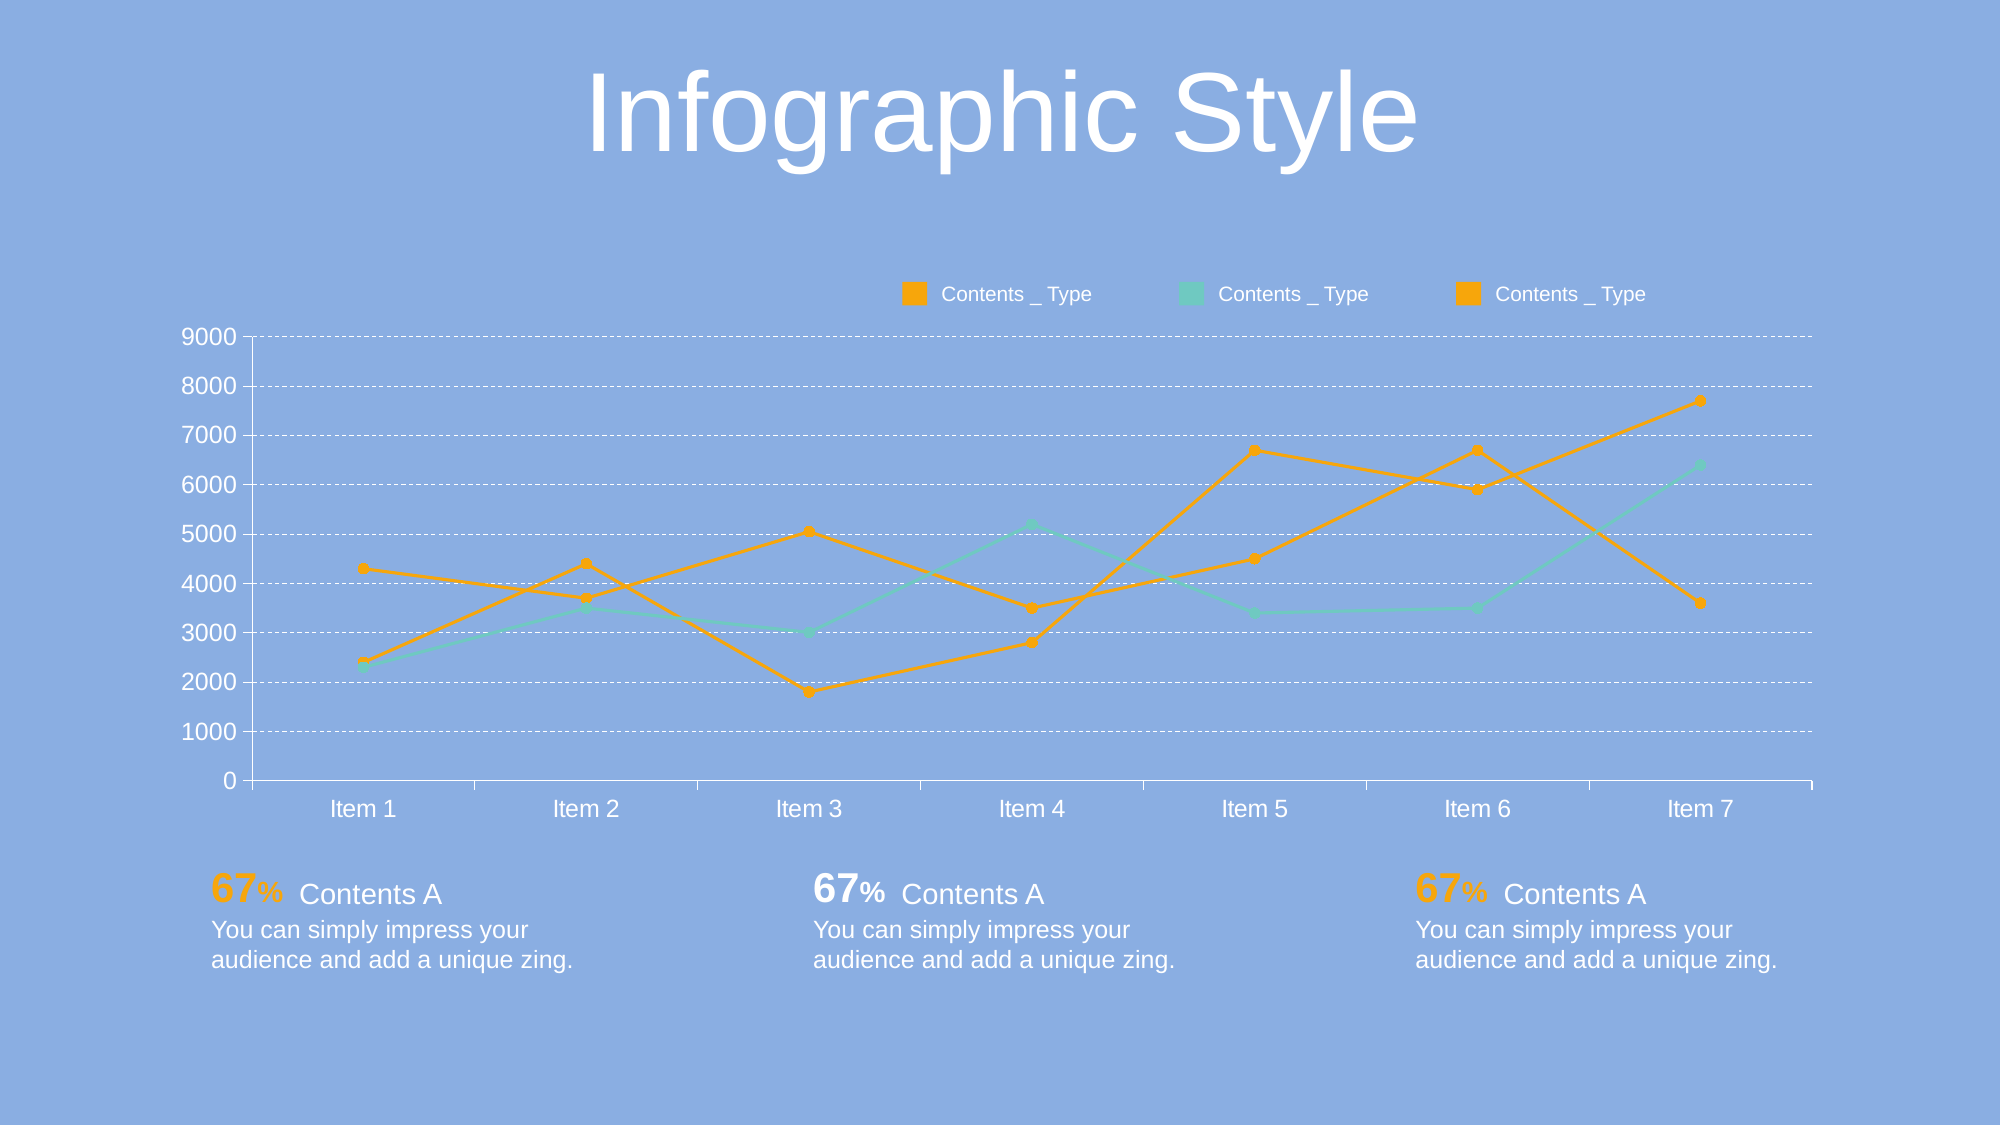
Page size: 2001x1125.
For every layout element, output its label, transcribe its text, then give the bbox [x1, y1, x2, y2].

chart [146, 312, 1846, 833]
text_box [798, 853, 1201, 983]
list Infographic Style [53, 46, 1952, 184]
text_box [902, 272, 1696, 314]
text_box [196, 853, 598, 983]
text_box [1400, 853, 1803, 983]
